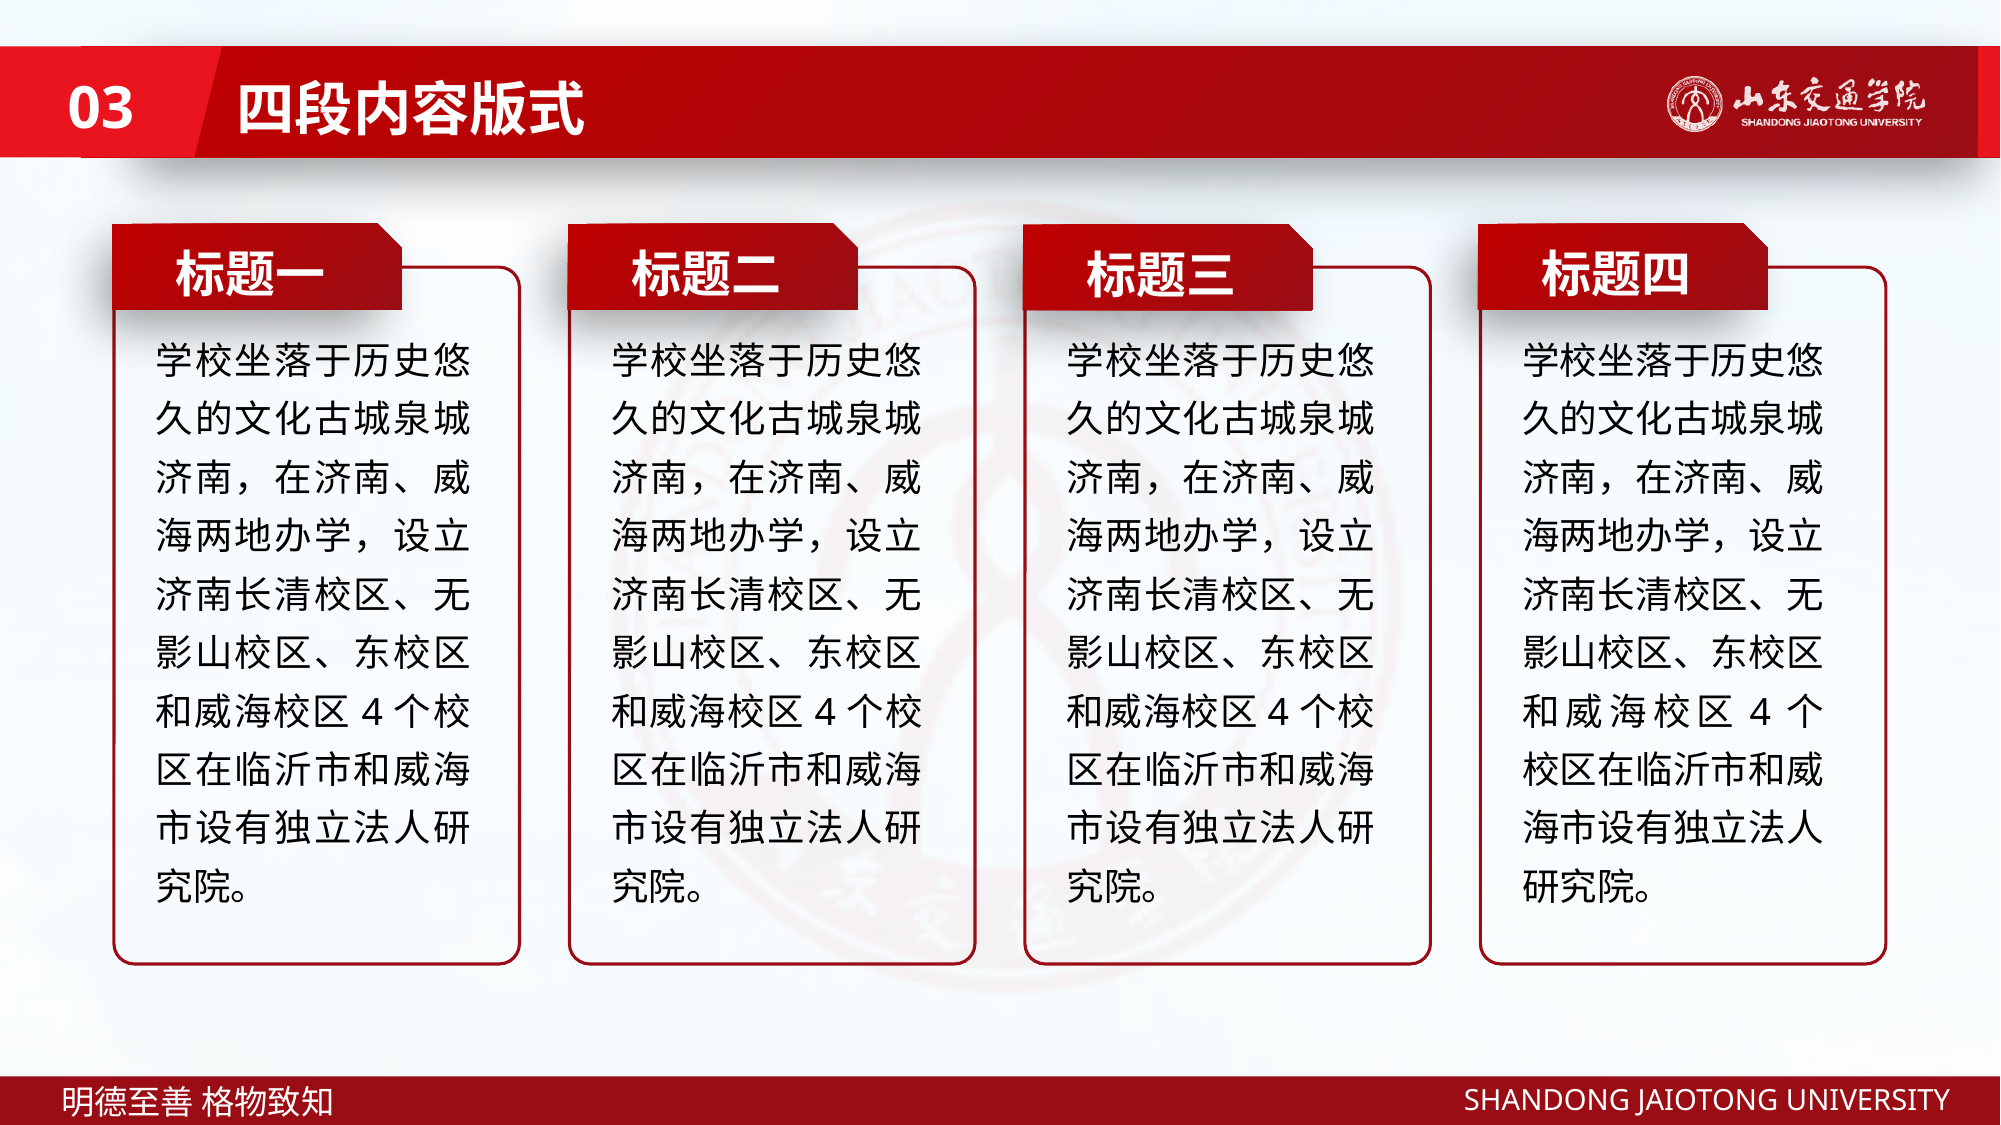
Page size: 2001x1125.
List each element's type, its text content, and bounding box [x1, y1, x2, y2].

list 03 [26, 70, 176, 133]
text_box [112, 223, 520, 964]
picture [1653, 48, 1938, 158]
list 四段内容版式 [221, 61, 1578, 163]
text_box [1477, 223, 1886, 964]
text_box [1022, 224, 1431, 965]
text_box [567, 223, 975, 964]
